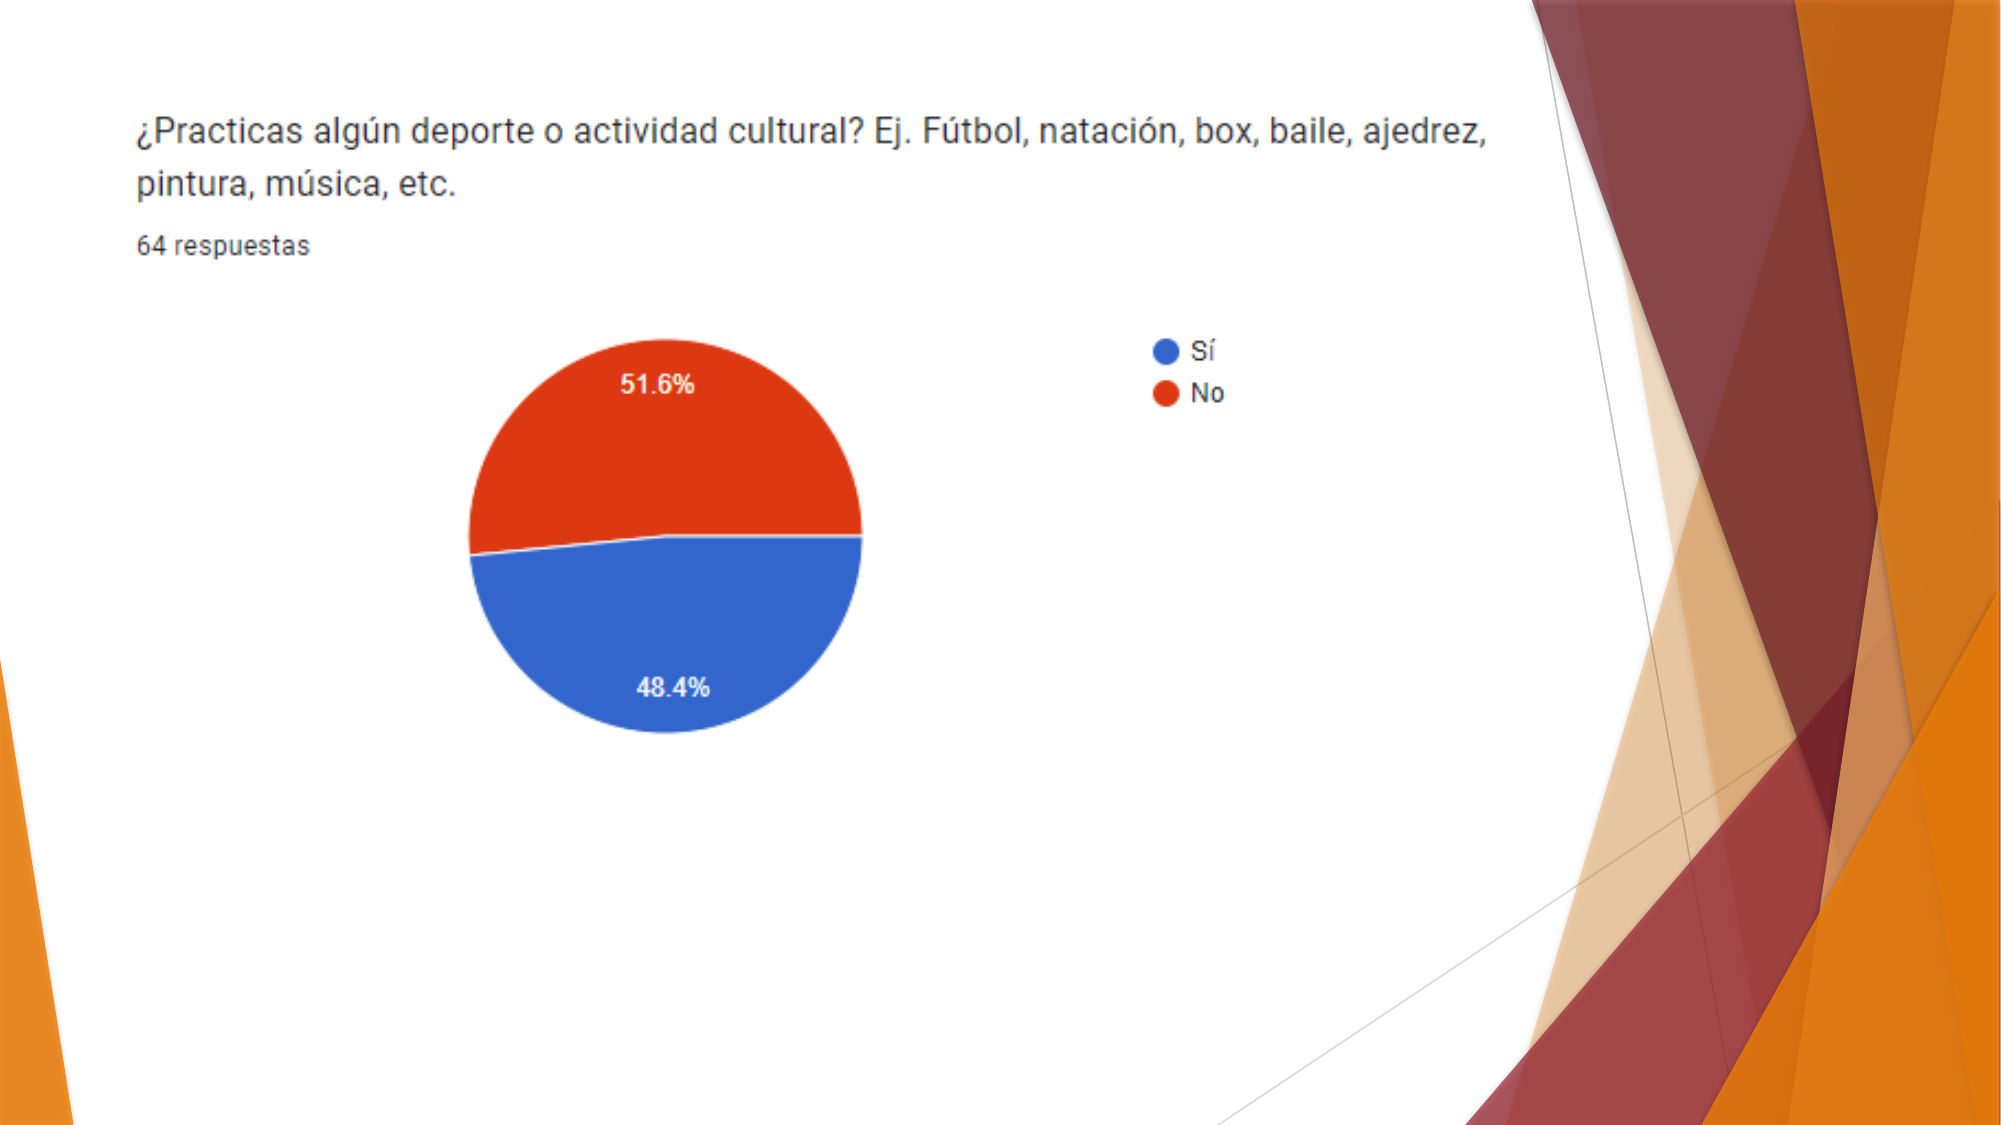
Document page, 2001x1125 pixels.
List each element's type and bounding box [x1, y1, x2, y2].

picture [110, 88, 1522, 788]
